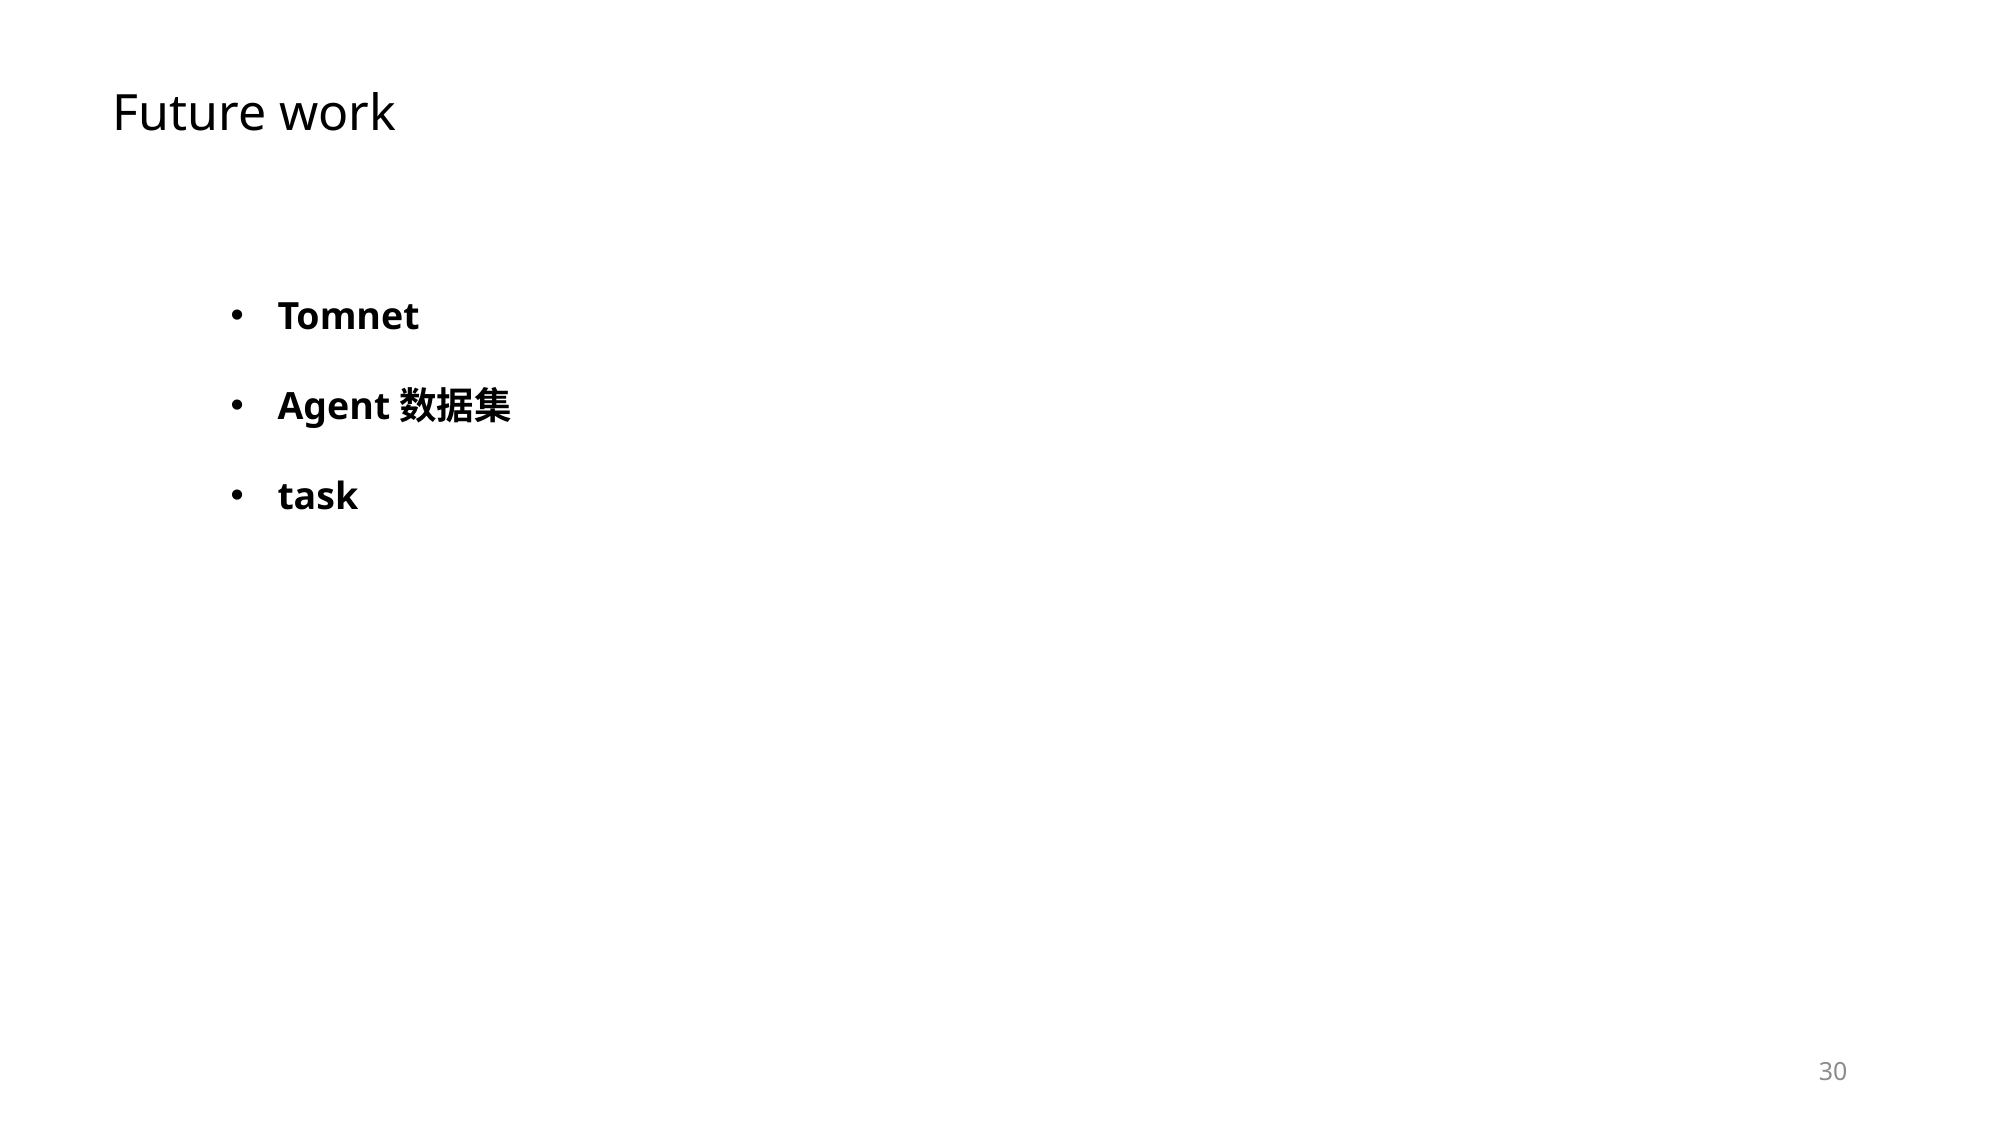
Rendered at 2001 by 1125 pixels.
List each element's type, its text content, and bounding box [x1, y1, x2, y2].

slide_number 30 [1412, 1042, 1863, 1103]
text_box Tomnet Agent数据集 task [215, 239, 527, 525]
text_box Future work [97, 73, 412, 148]
